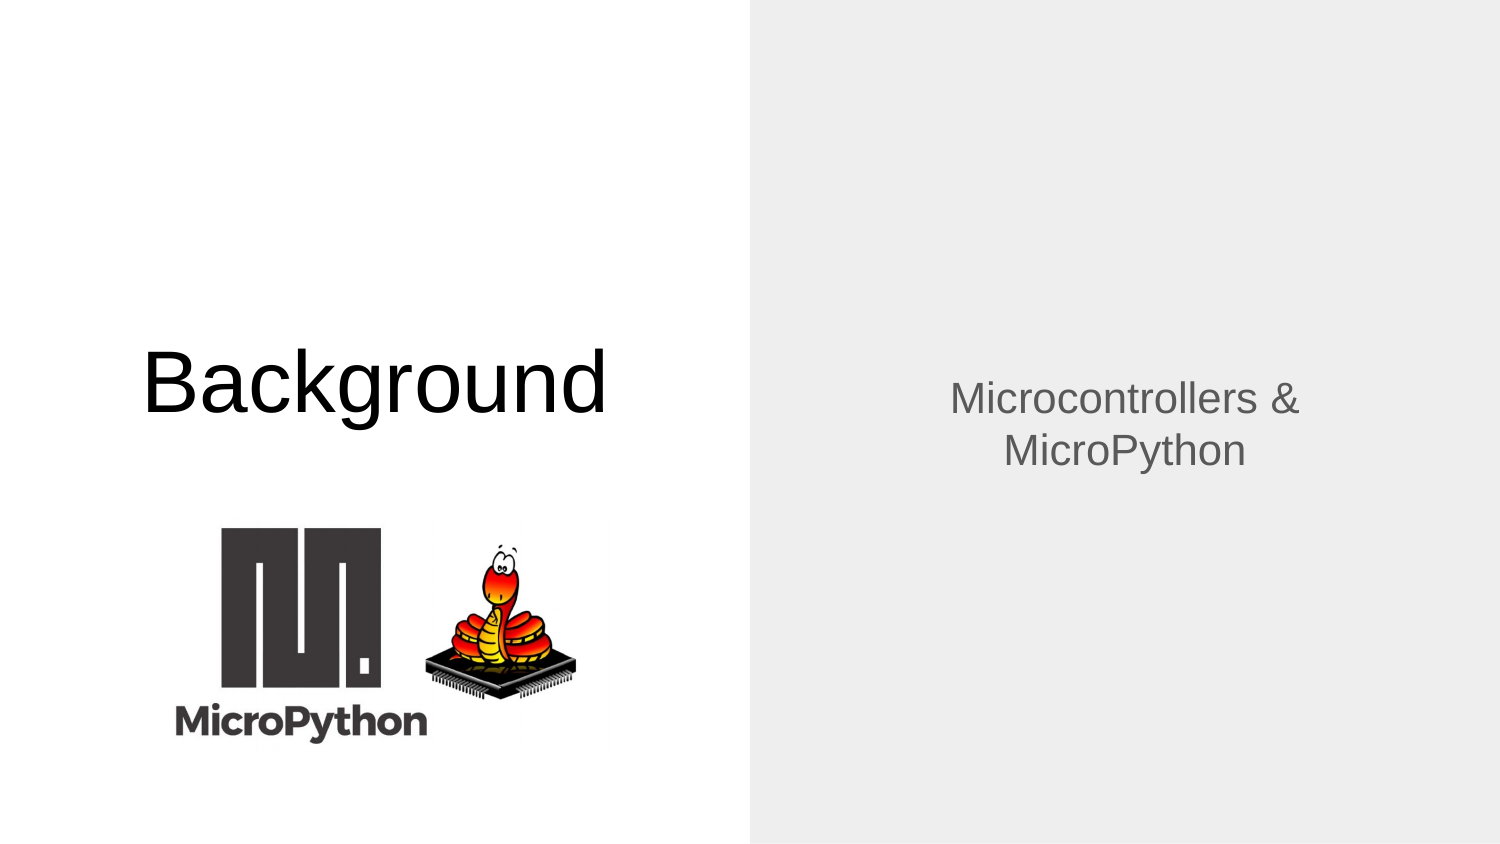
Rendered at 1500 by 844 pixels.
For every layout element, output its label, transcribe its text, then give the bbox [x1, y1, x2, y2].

title Background [43, 202, 708, 446]
picture [169, 517, 610, 752]
list Microcontrollers & MicroPython [810, 118, 1440, 725]
